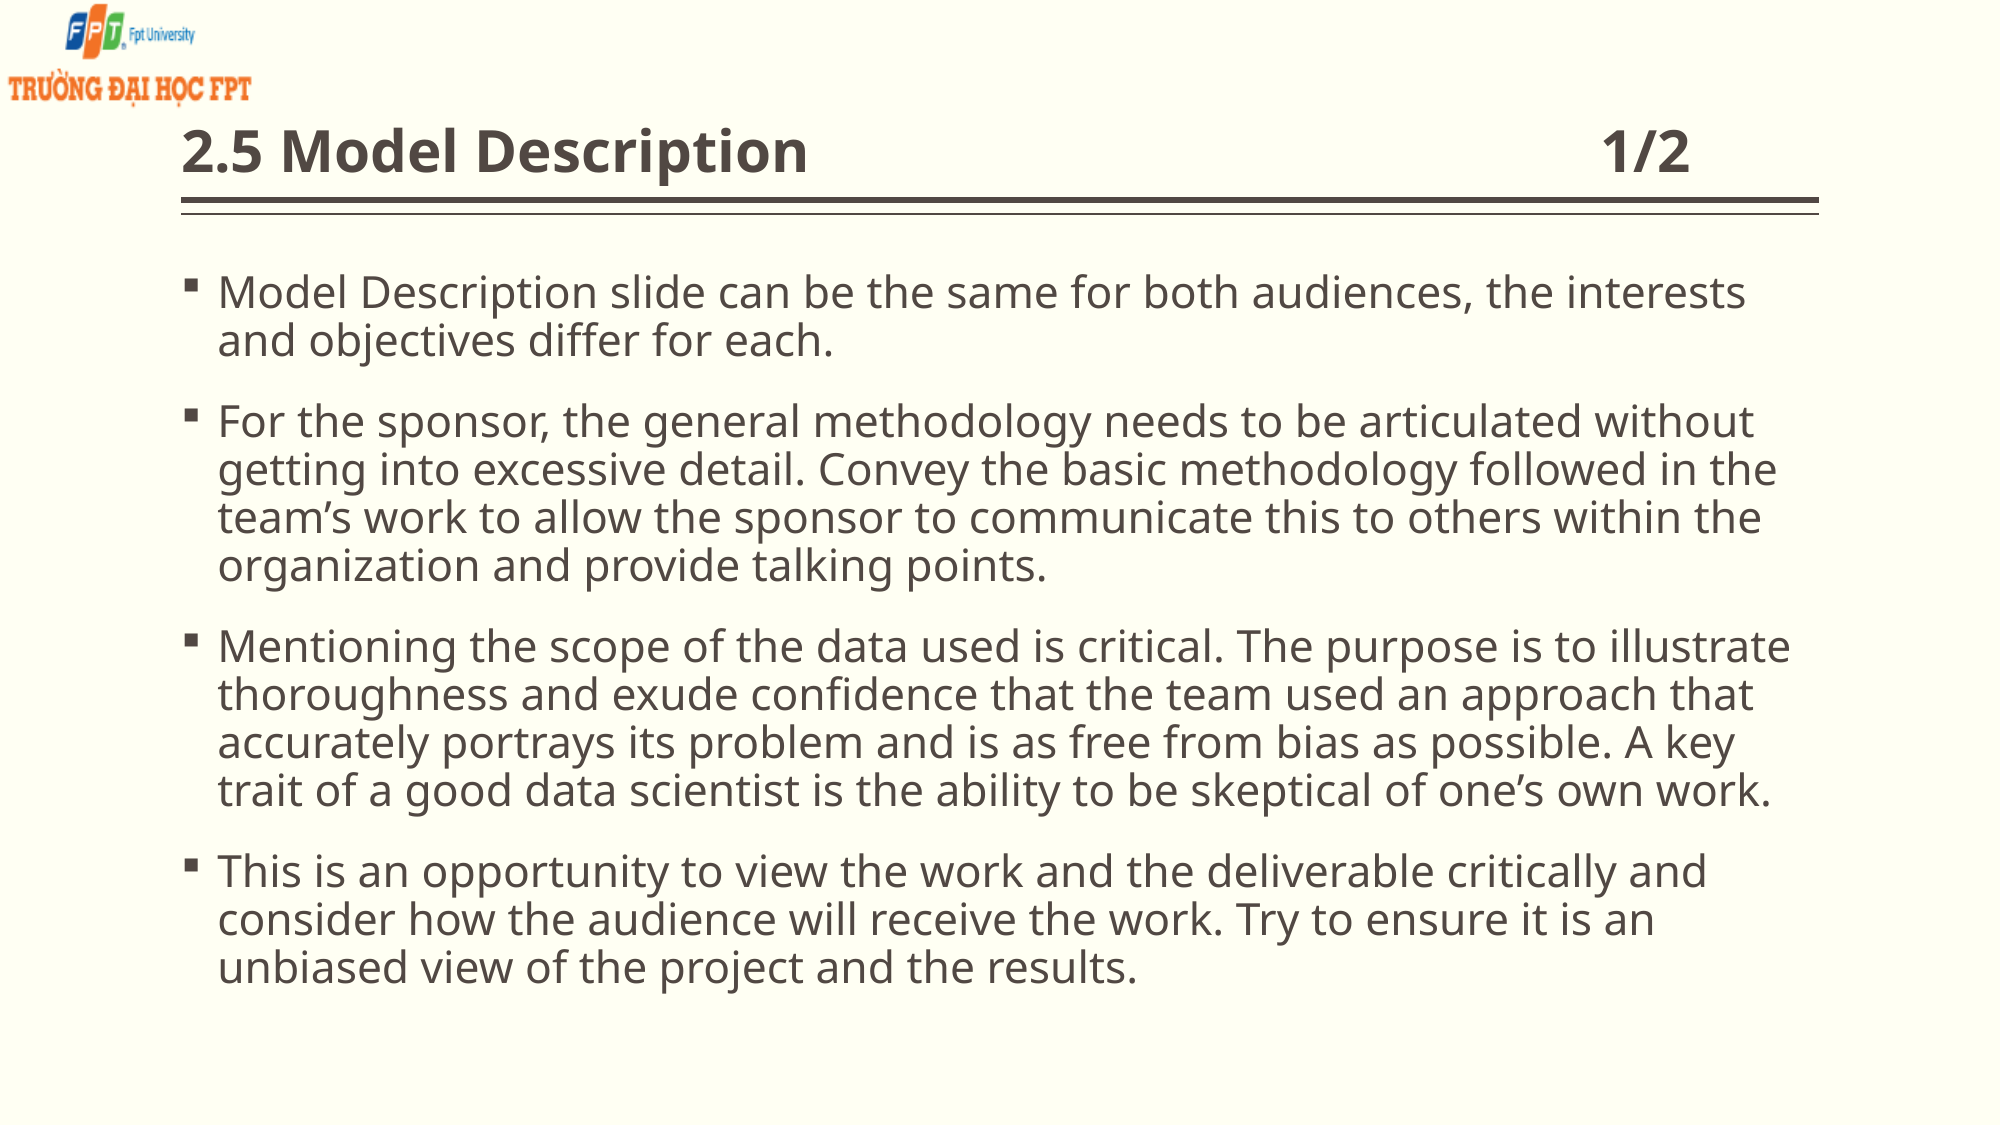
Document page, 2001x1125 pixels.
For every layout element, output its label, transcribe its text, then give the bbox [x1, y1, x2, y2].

picture [0, 0, 272, 121]
list Model Description slide can be the same for both audiences, the interests and objectives differ for each. For the sponsor, the general methodology needs to be articulated without getting into excessive detail. Convey the basic methodology followed in the team’s work to allow the sponsor to communicate this to others within the organization and provide talking points. Mentioning the scope of the data used is critical. The purpose is to illustrate thoroughness and exude confidence that the team used an approach that accurately portrays its problem and is as free from bias as possible. A key trait of a good data scientist is the ability to be skeptical of one’s own work. This is an opportunity to view the work and the deliverable critically and consider how the audience will receive the work. Try to ensure it is an unbiased view of the project and the results. [181, 262, 1819, 1013]
title 2.5 Model Description 1/2 [181, 12, 1819, 193]
